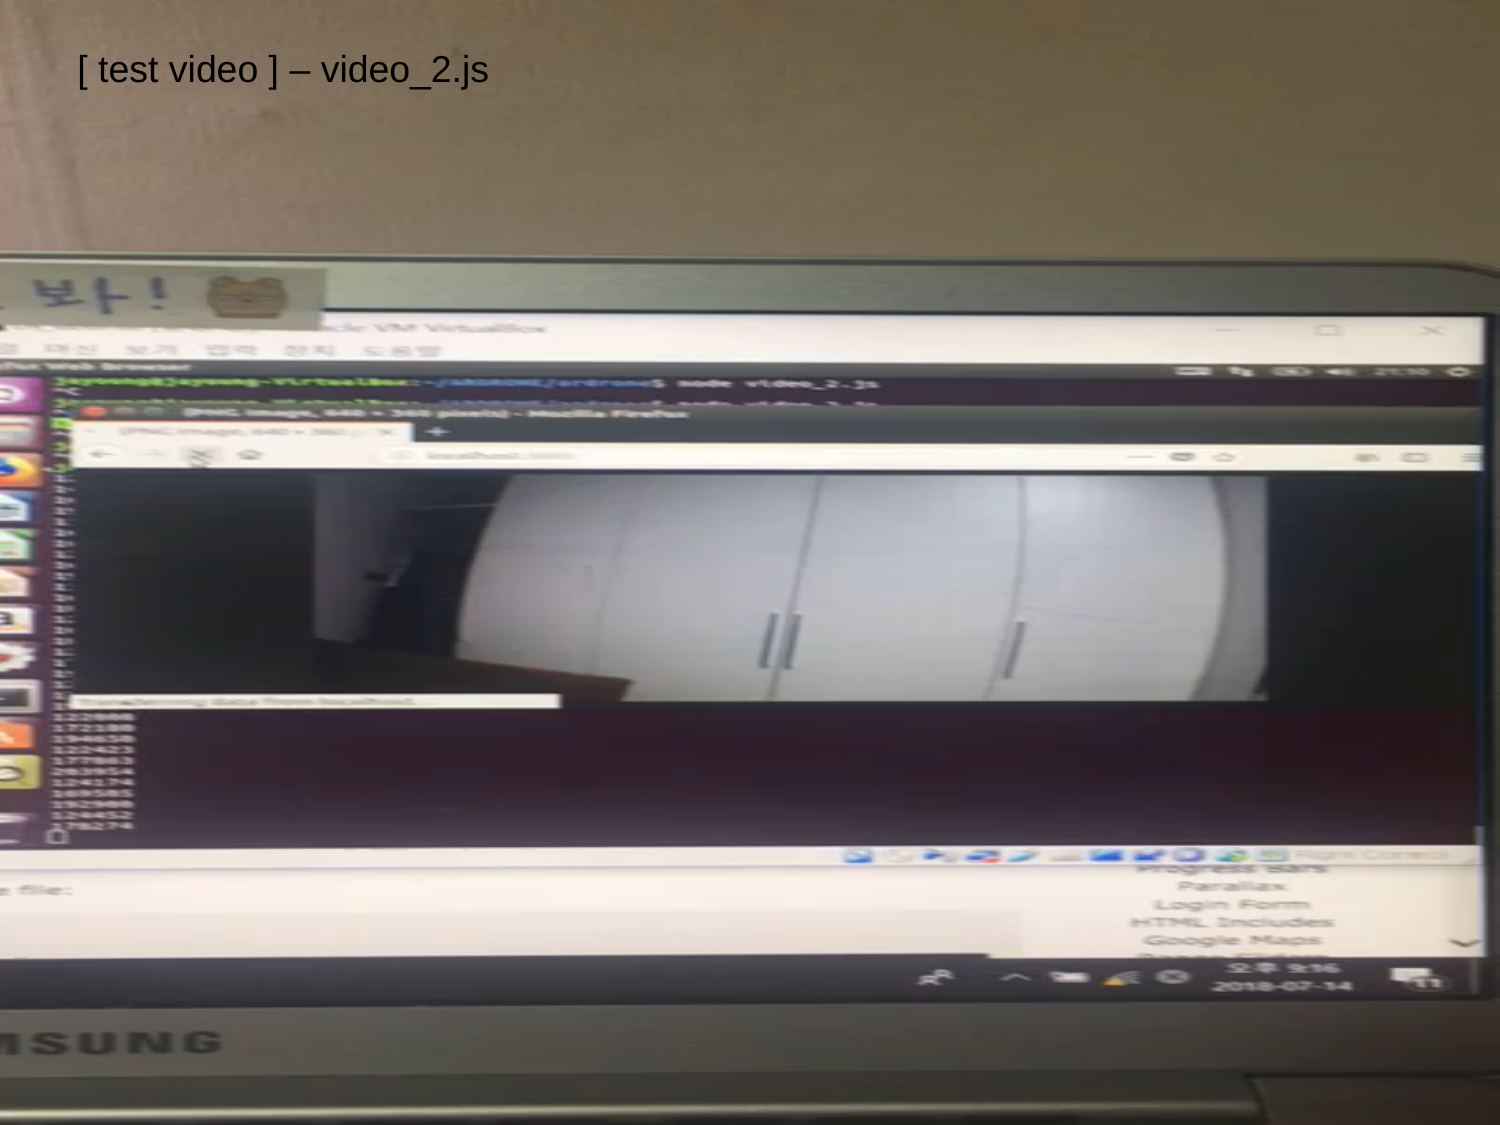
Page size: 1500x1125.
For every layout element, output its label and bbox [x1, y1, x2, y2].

text_box [0, 0, 1500, 1125]
